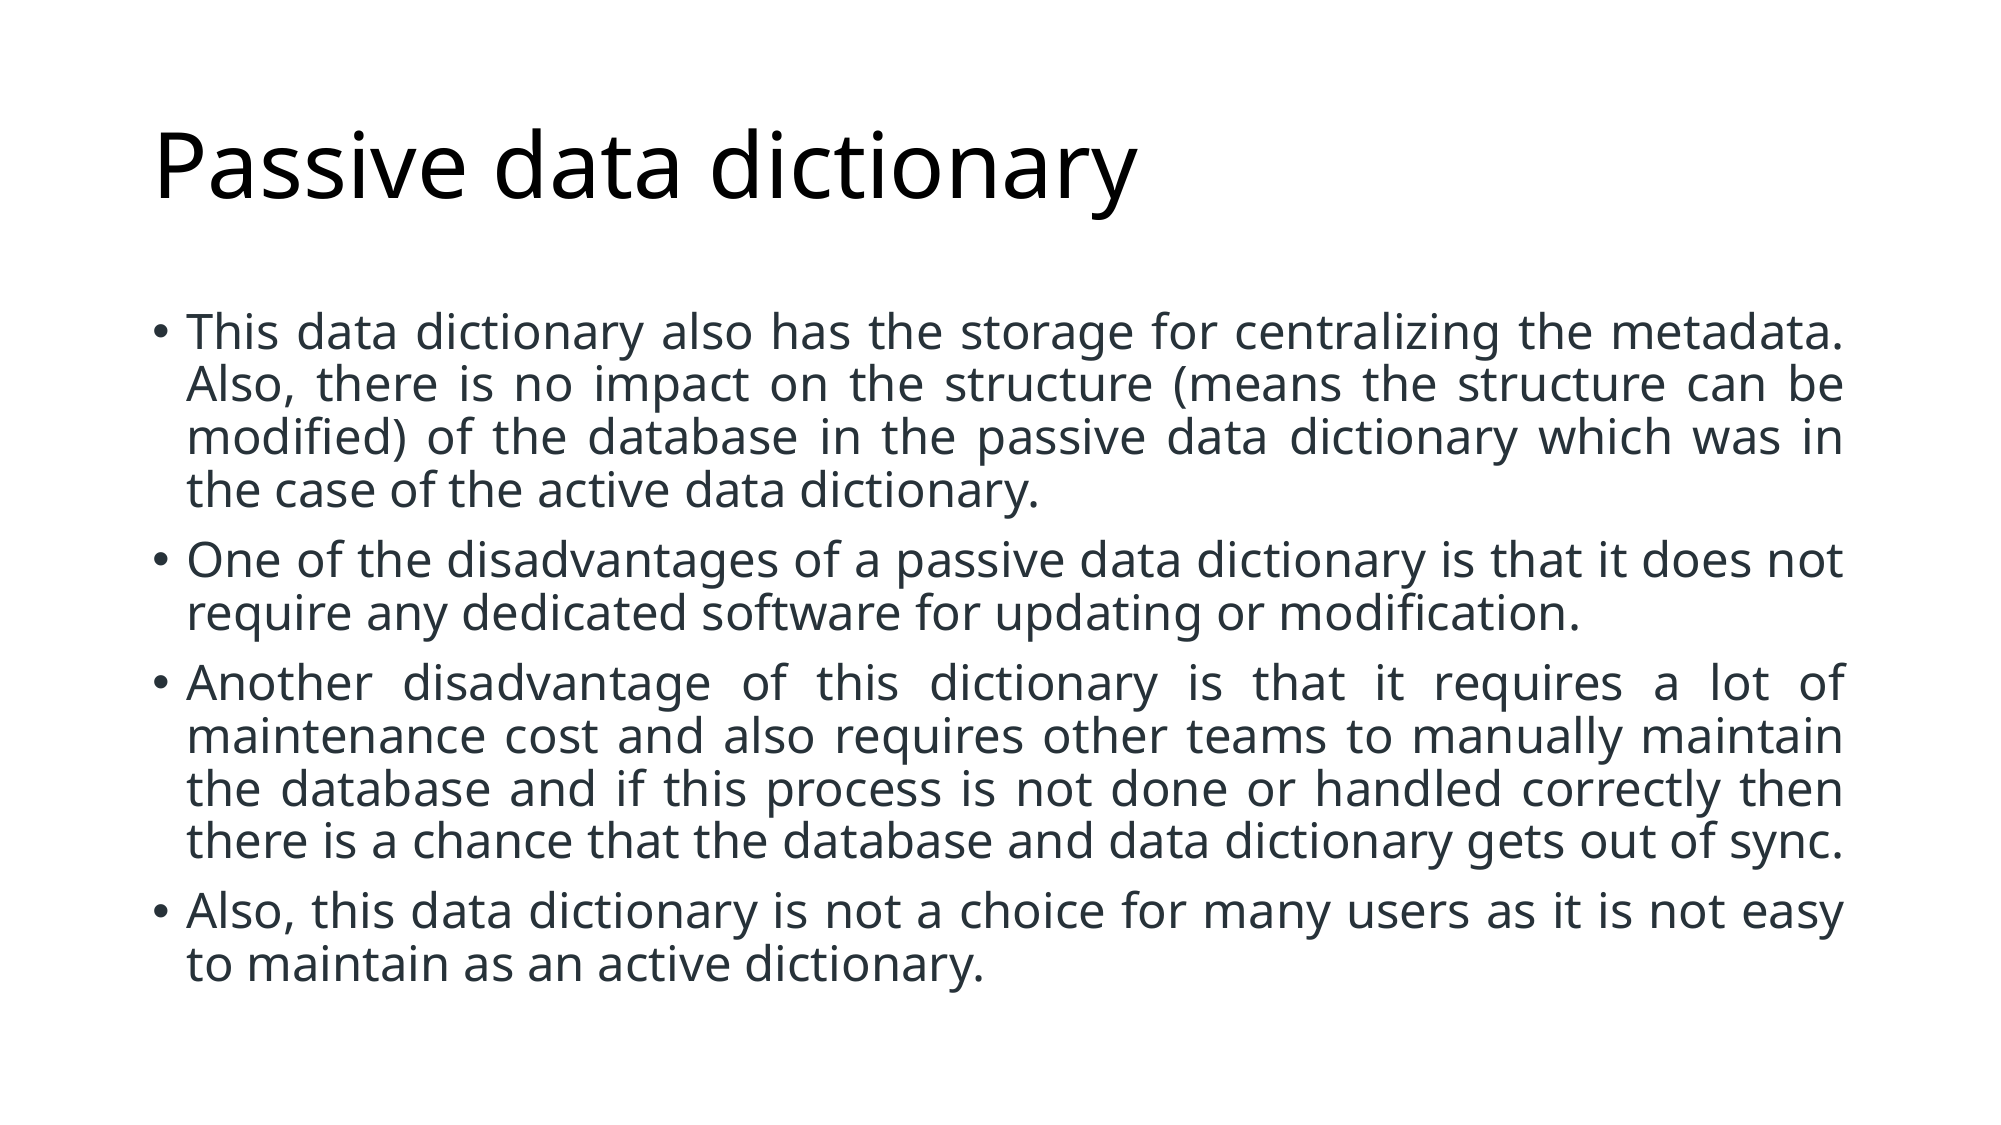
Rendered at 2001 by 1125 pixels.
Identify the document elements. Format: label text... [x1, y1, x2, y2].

title Passive data dictionary [137, 59, 1863, 278]
list This data dictionary also has the storage for centralizing the metadata. Also, there is no impact on the structure (means the structure can be modified) of the database in the passive data dictionary which was in the case of the active data dictionary. One of the disadvantages of a passive data dictionary is that it does not require any dedicated software for updating or modification. Another disadvantage of this dictionary is that it requires a lot of maintenance cost and also requires other teams to manually maintain the database and if this process is not done or handled correctly then there is a chance that the database and data dictionary gets out of sync. Also, this data dictionary is not a choice for many users as it is not easy to maintain as an active dictionary. [137, 299, 1863, 1014]
